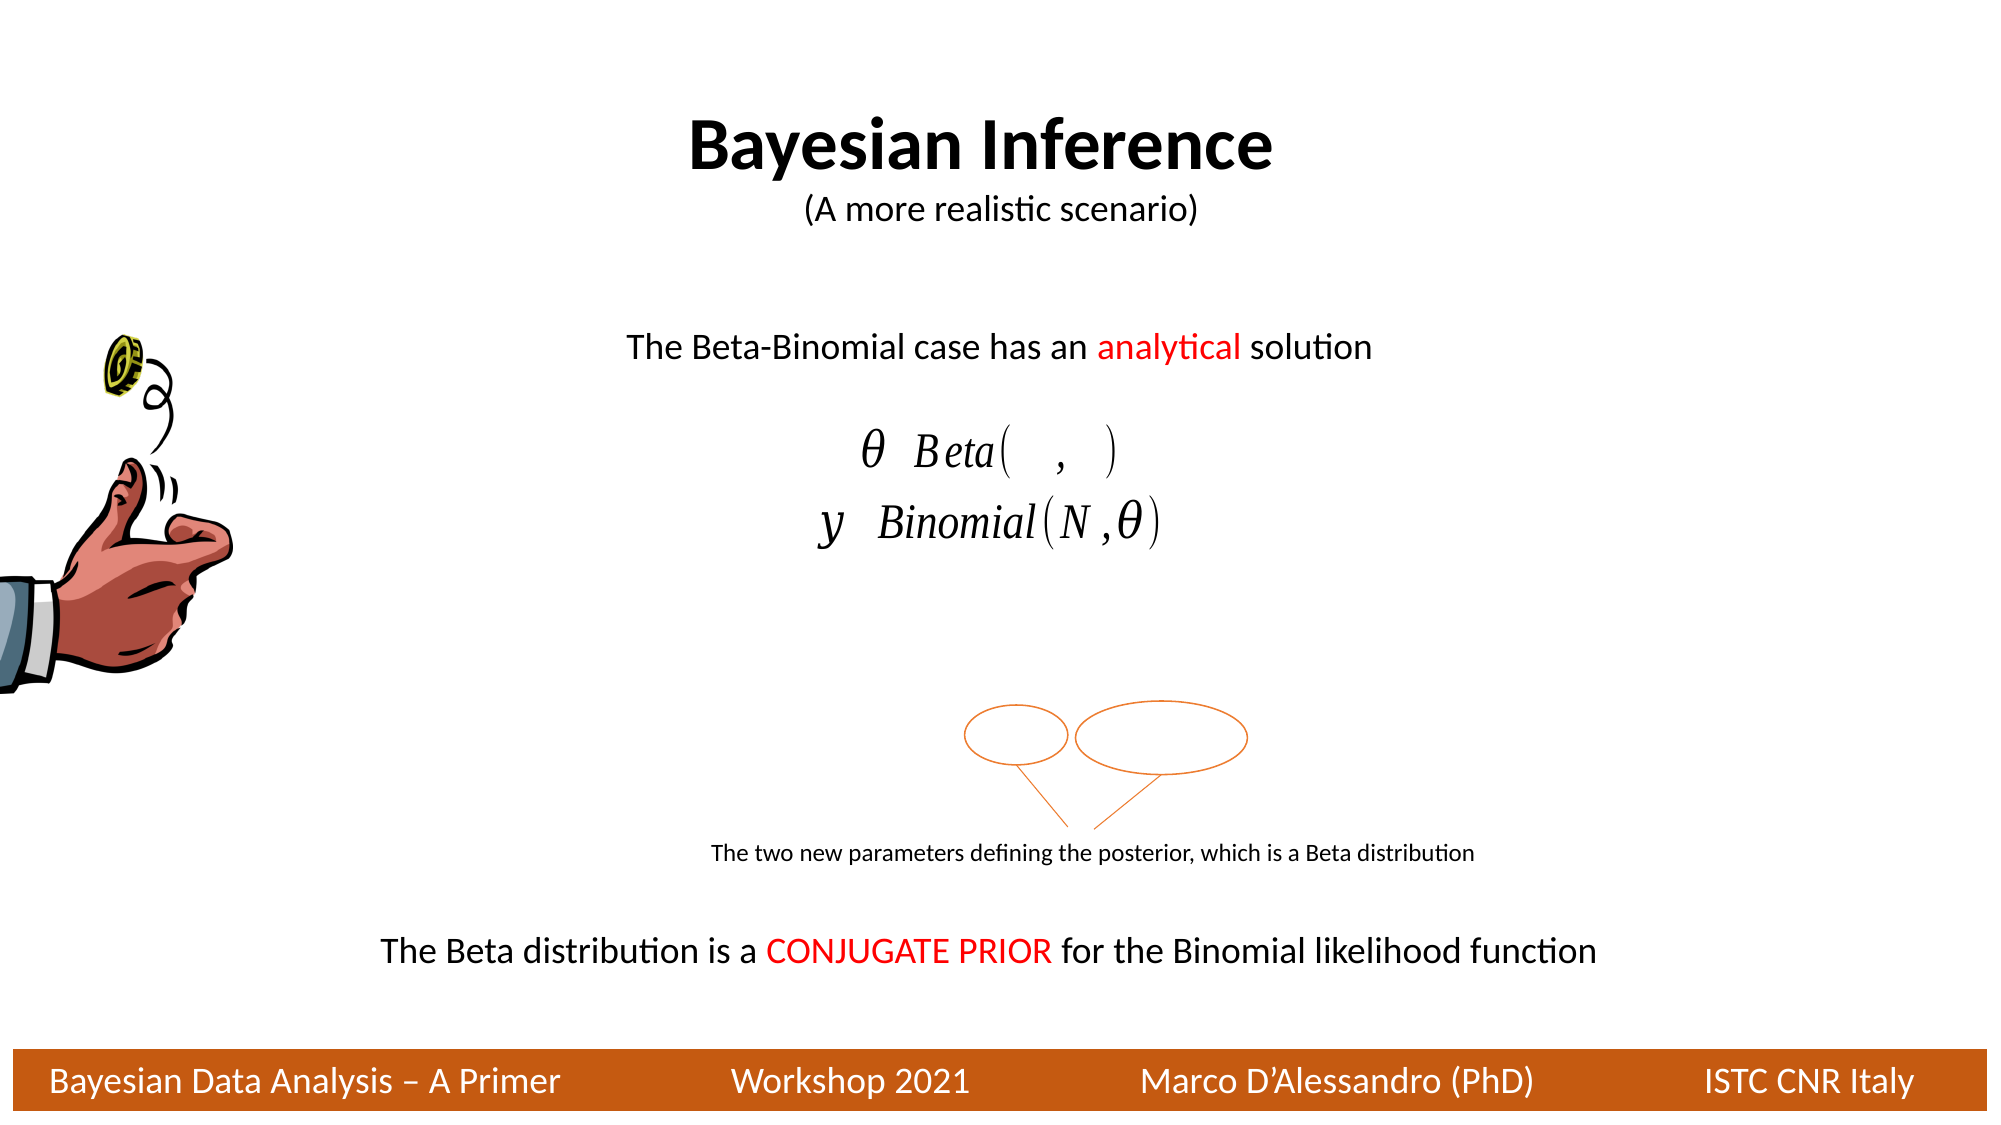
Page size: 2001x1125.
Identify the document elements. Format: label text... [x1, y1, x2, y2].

text_box Bayesian Inference (A more realistic scenario) [673, 87, 1330, 237]
text_box The Beta distribution is a CONJUGATE PRIOR for the Binomial likelihood function [365, 918, 1613, 979]
text_box [964, 705, 1068, 765]
text_box The two new parameters defining the posterior, which is a Beta distribution [696, 829, 1492, 874]
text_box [1016, 764, 1068, 827]
picture [0, 334, 233, 694]
text_box Bayesian Data Analysis – A Primer Workshop 2021 Marco D’Alessandro (PhD) ISTC CNR Italy [34, 1048, 1969, 1109]
text_box [12, 1048, 1988, 1112]
text_box [1075, 700, 1248, 775]
text_box The Beta-Binomial case has an analytical solution [611, 314, 1389, 375]
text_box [1093, 774, 1162, 830]
